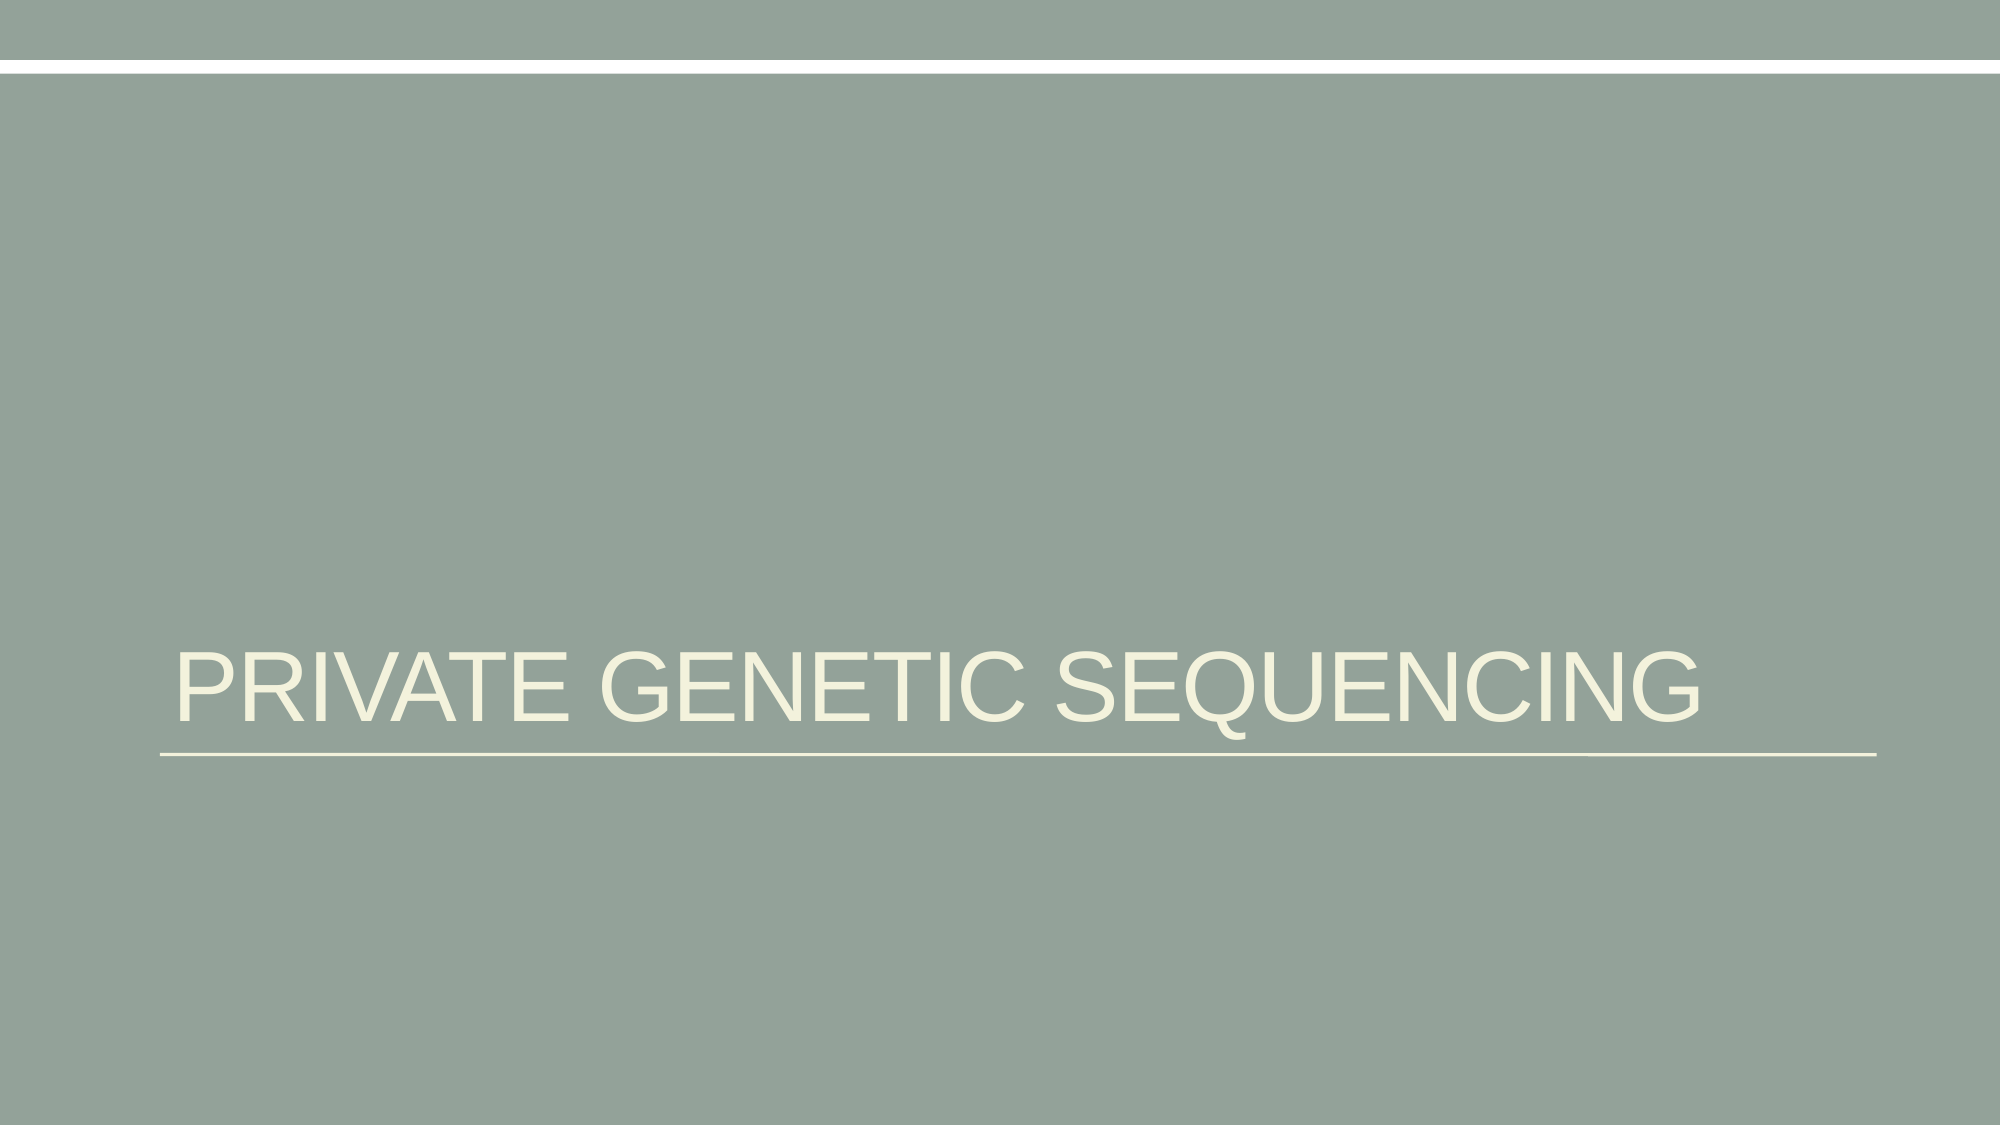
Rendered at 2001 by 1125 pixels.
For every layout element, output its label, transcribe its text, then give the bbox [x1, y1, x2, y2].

title Private Genetic Sequencing [157, 387, 1858, 749]
